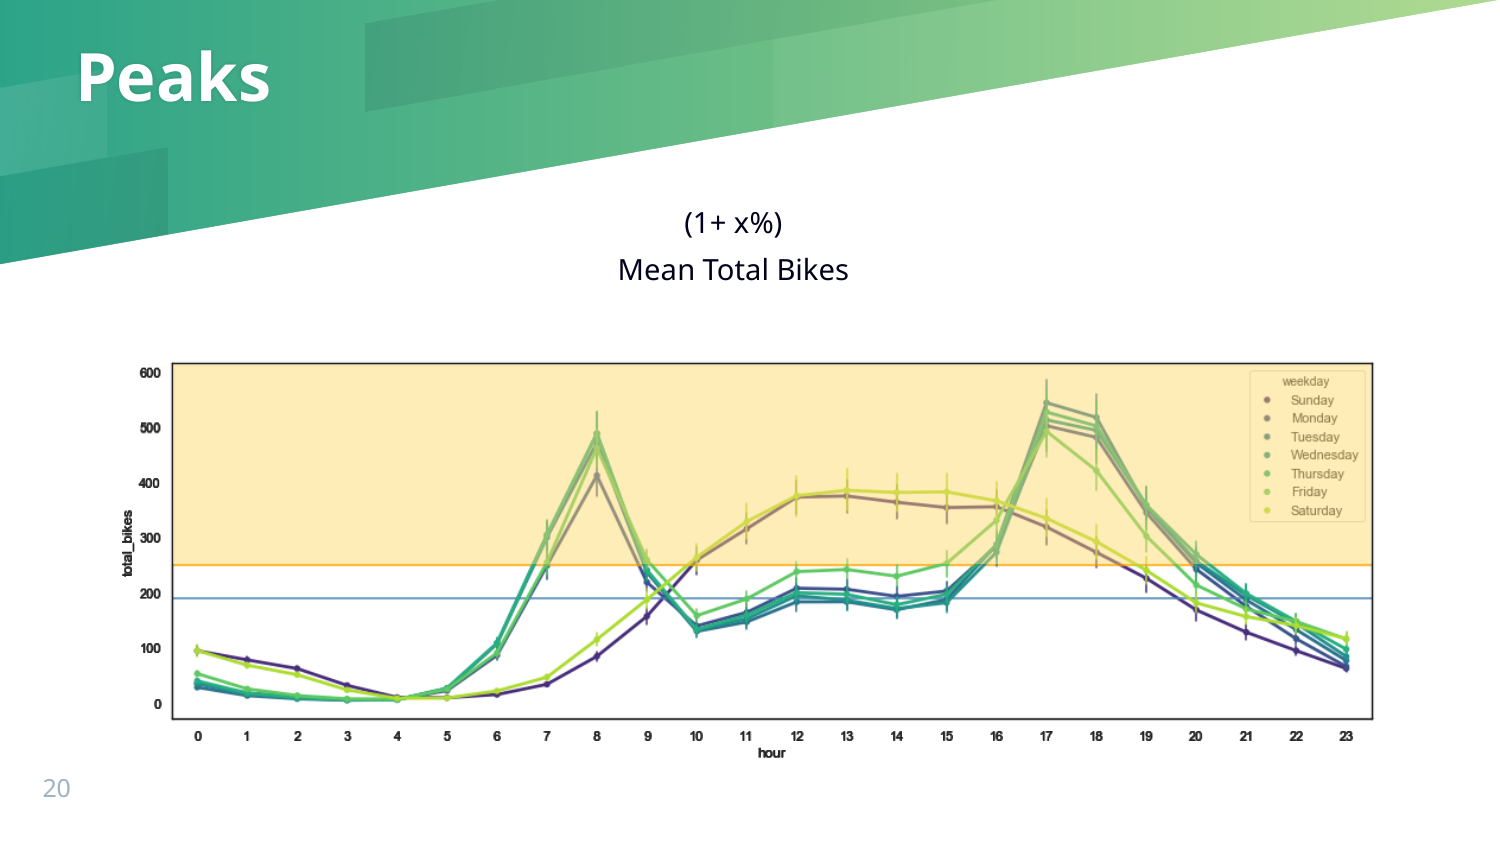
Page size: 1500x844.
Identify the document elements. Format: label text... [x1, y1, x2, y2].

picture [113, 348, 1387, 767]
title Peaks [75, 0, 975, 150]
list Mean Total Bikes [283, 198, 1184, 346]
slide_number 20 [42, 766, 122, 807]
